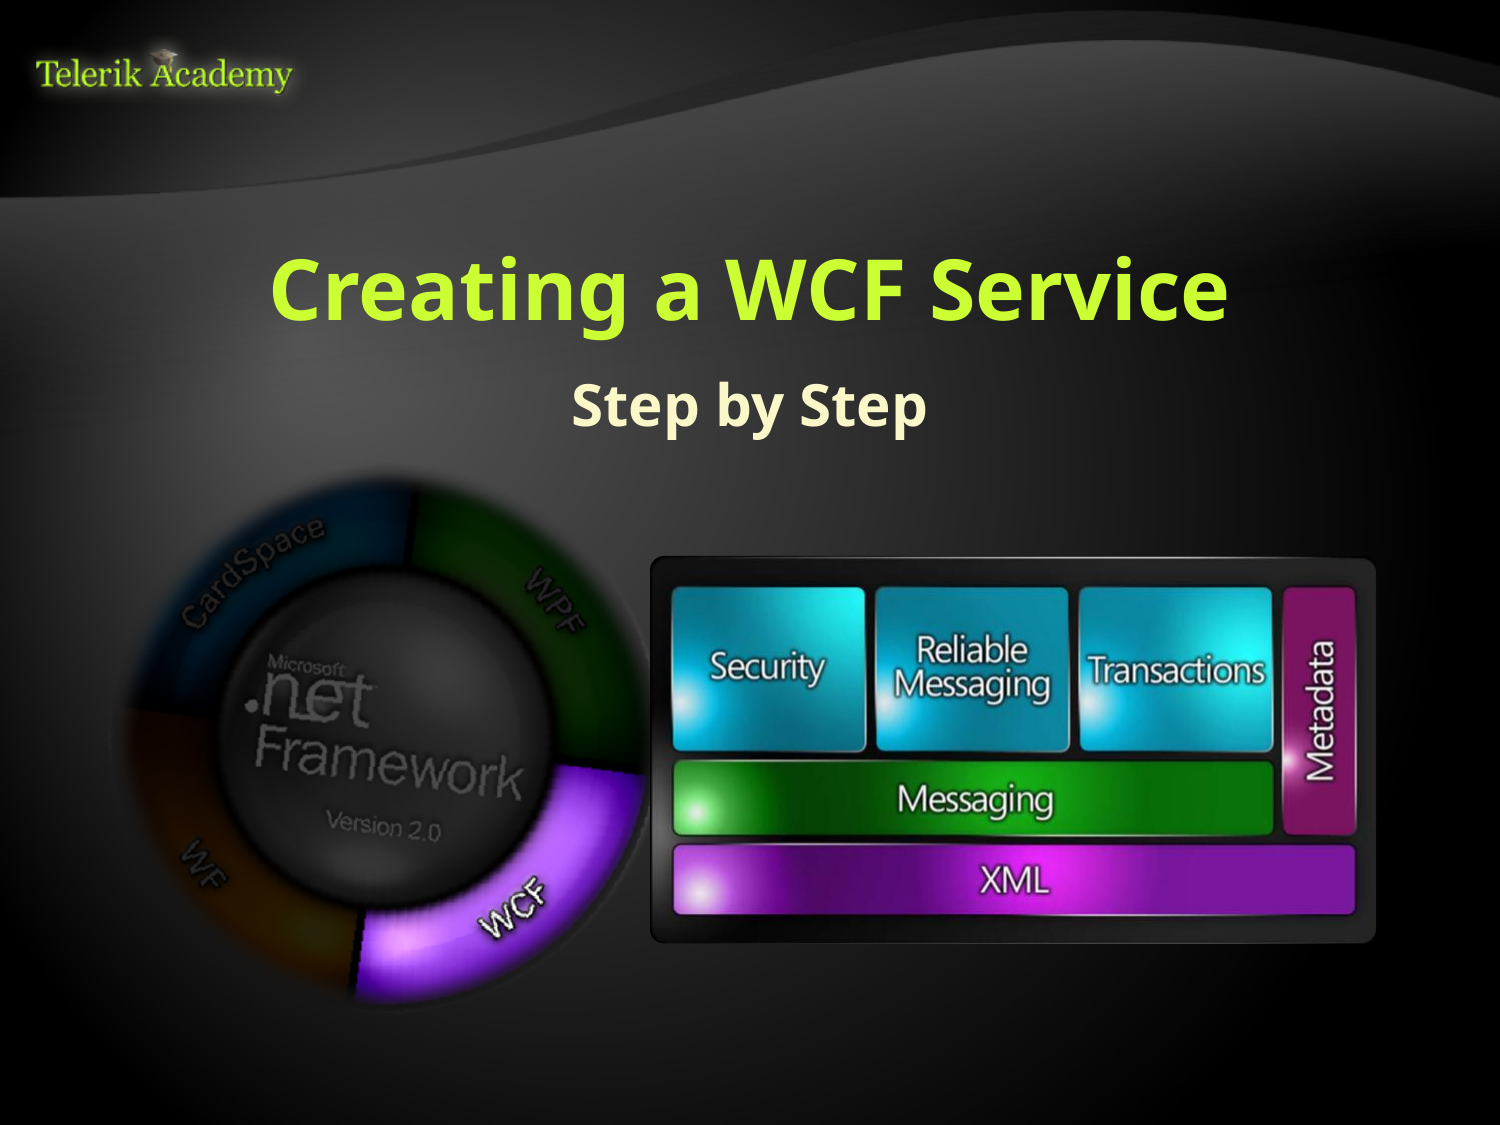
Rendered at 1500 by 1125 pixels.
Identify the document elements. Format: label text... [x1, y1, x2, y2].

subtitle Step by Step [99, 356, 1400, 450]
picture [0, 0, 1500, 1125]
title Creating a WCF Service [75, 224, 1425, 338]
